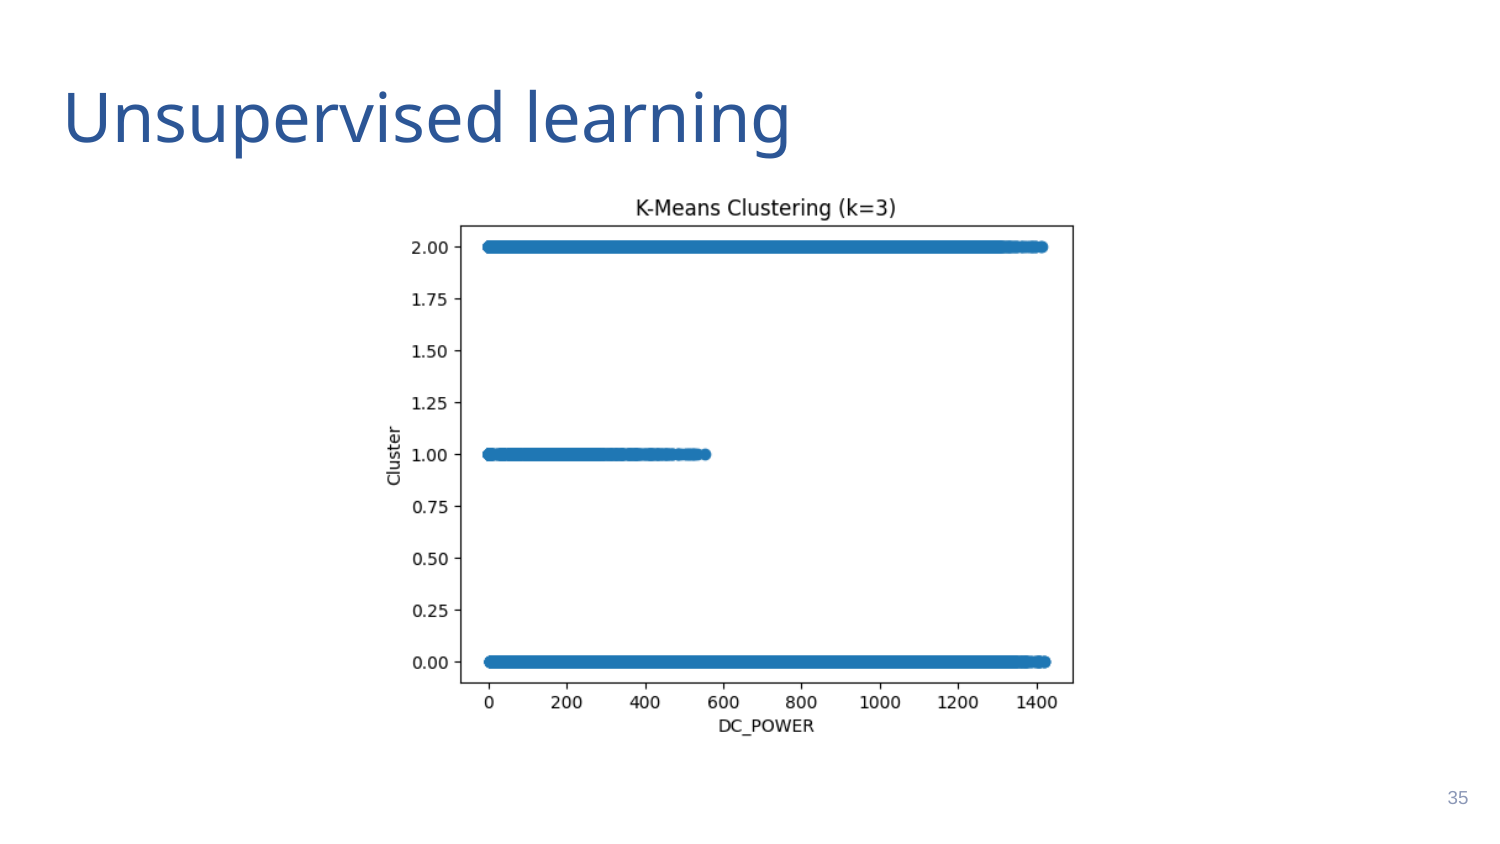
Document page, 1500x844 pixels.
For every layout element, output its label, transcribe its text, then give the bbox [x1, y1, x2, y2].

picture [374, 186, 1085, 748]
slide_number ‹#› [1389, 764, 1480, 830]
title Unsupervised learning [51, 72, 1449, 167]
